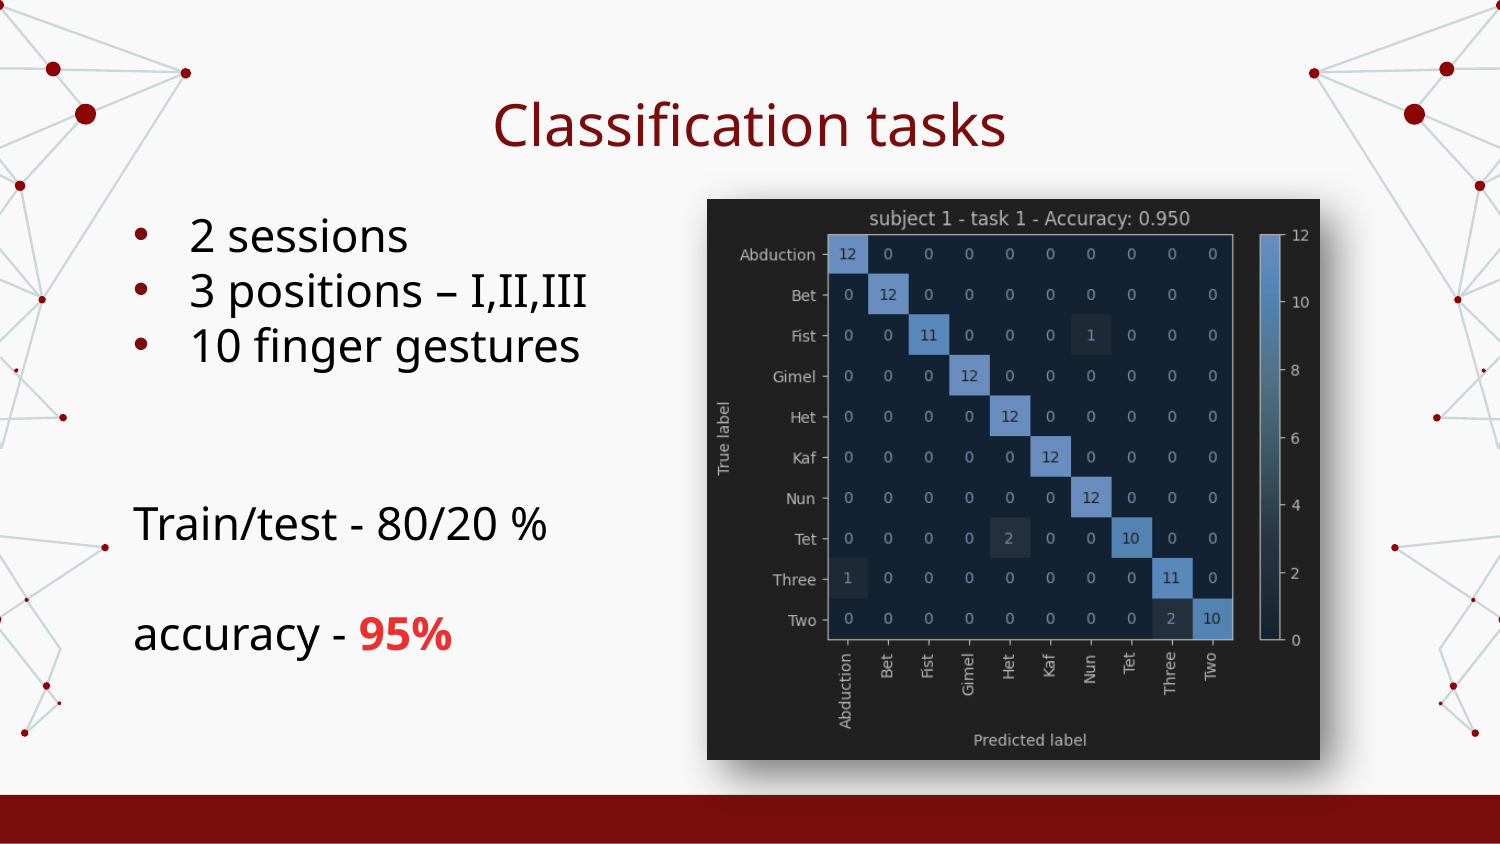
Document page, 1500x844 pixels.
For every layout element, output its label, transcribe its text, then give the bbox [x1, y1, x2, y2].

text_box 2 sessions 3 positions – I,II,III 10 finger gestures [118, 199, 702, 379]
title Classification tasks [118, 72, 1382, 167]
picture [707, 199, 1320, 760]
text_box Train/test - 80/20 % accuracy - 95% [118, 486, 680, 722]
